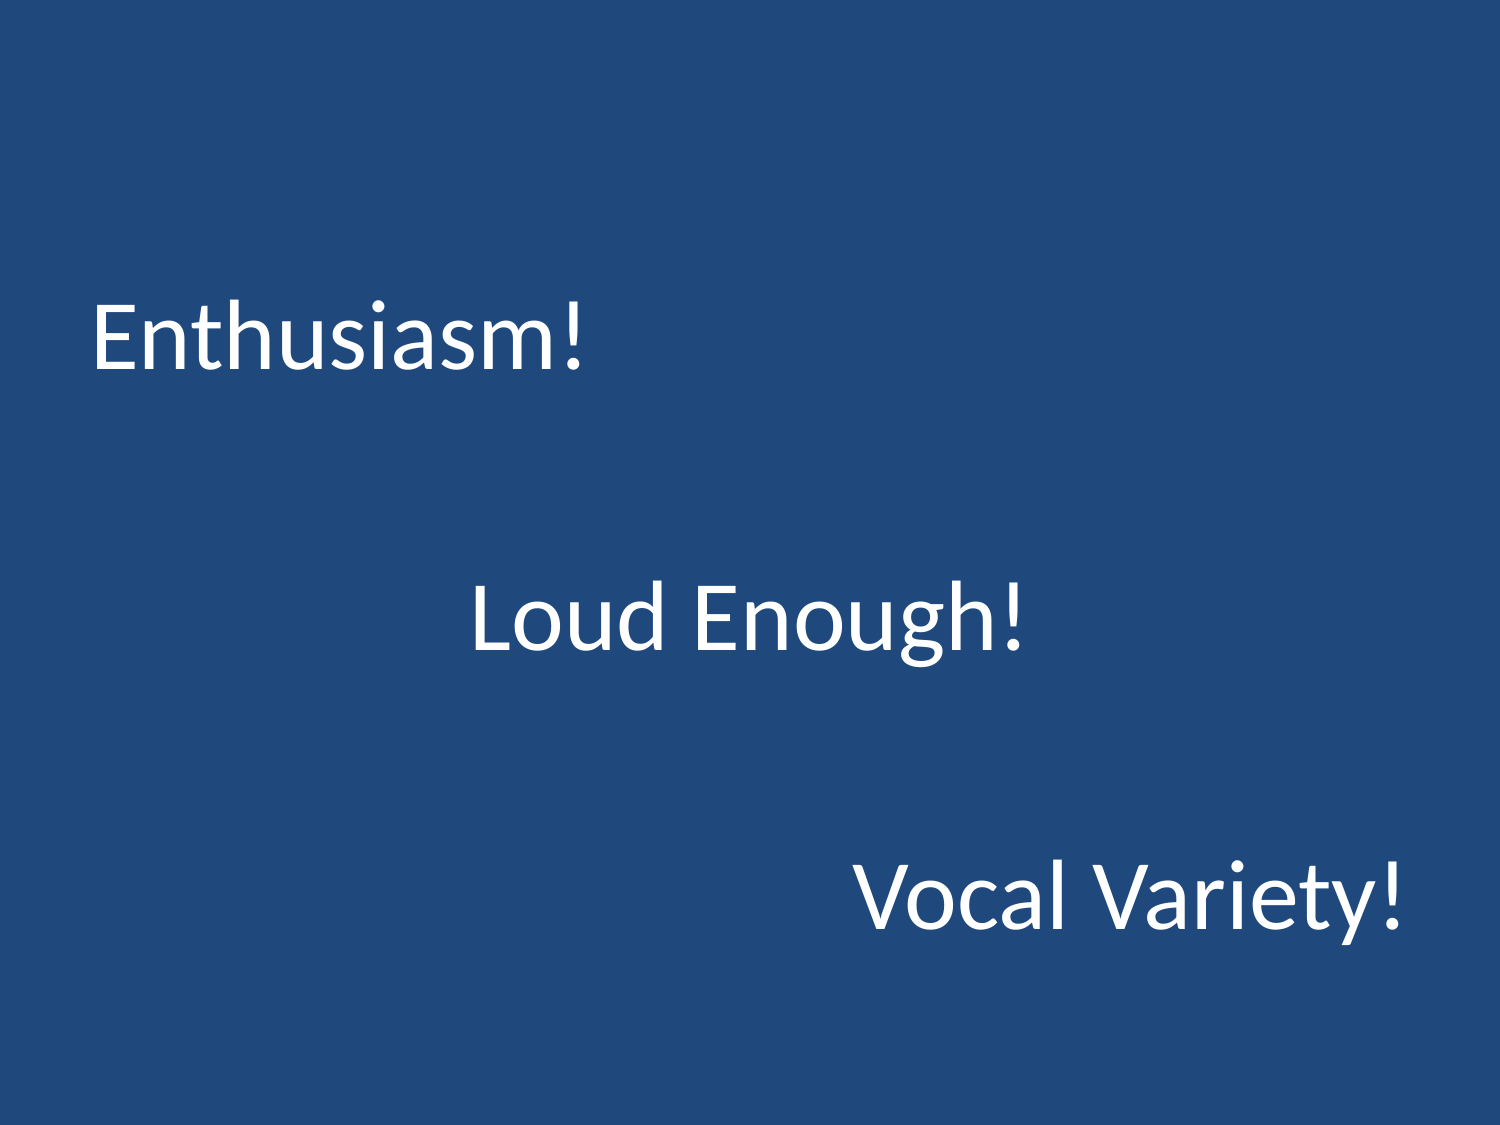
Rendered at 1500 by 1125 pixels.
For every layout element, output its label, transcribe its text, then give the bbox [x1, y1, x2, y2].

list Enthusiasm! Loud Enough! Vocal Variety! [75, 262, 1425, 1005]
